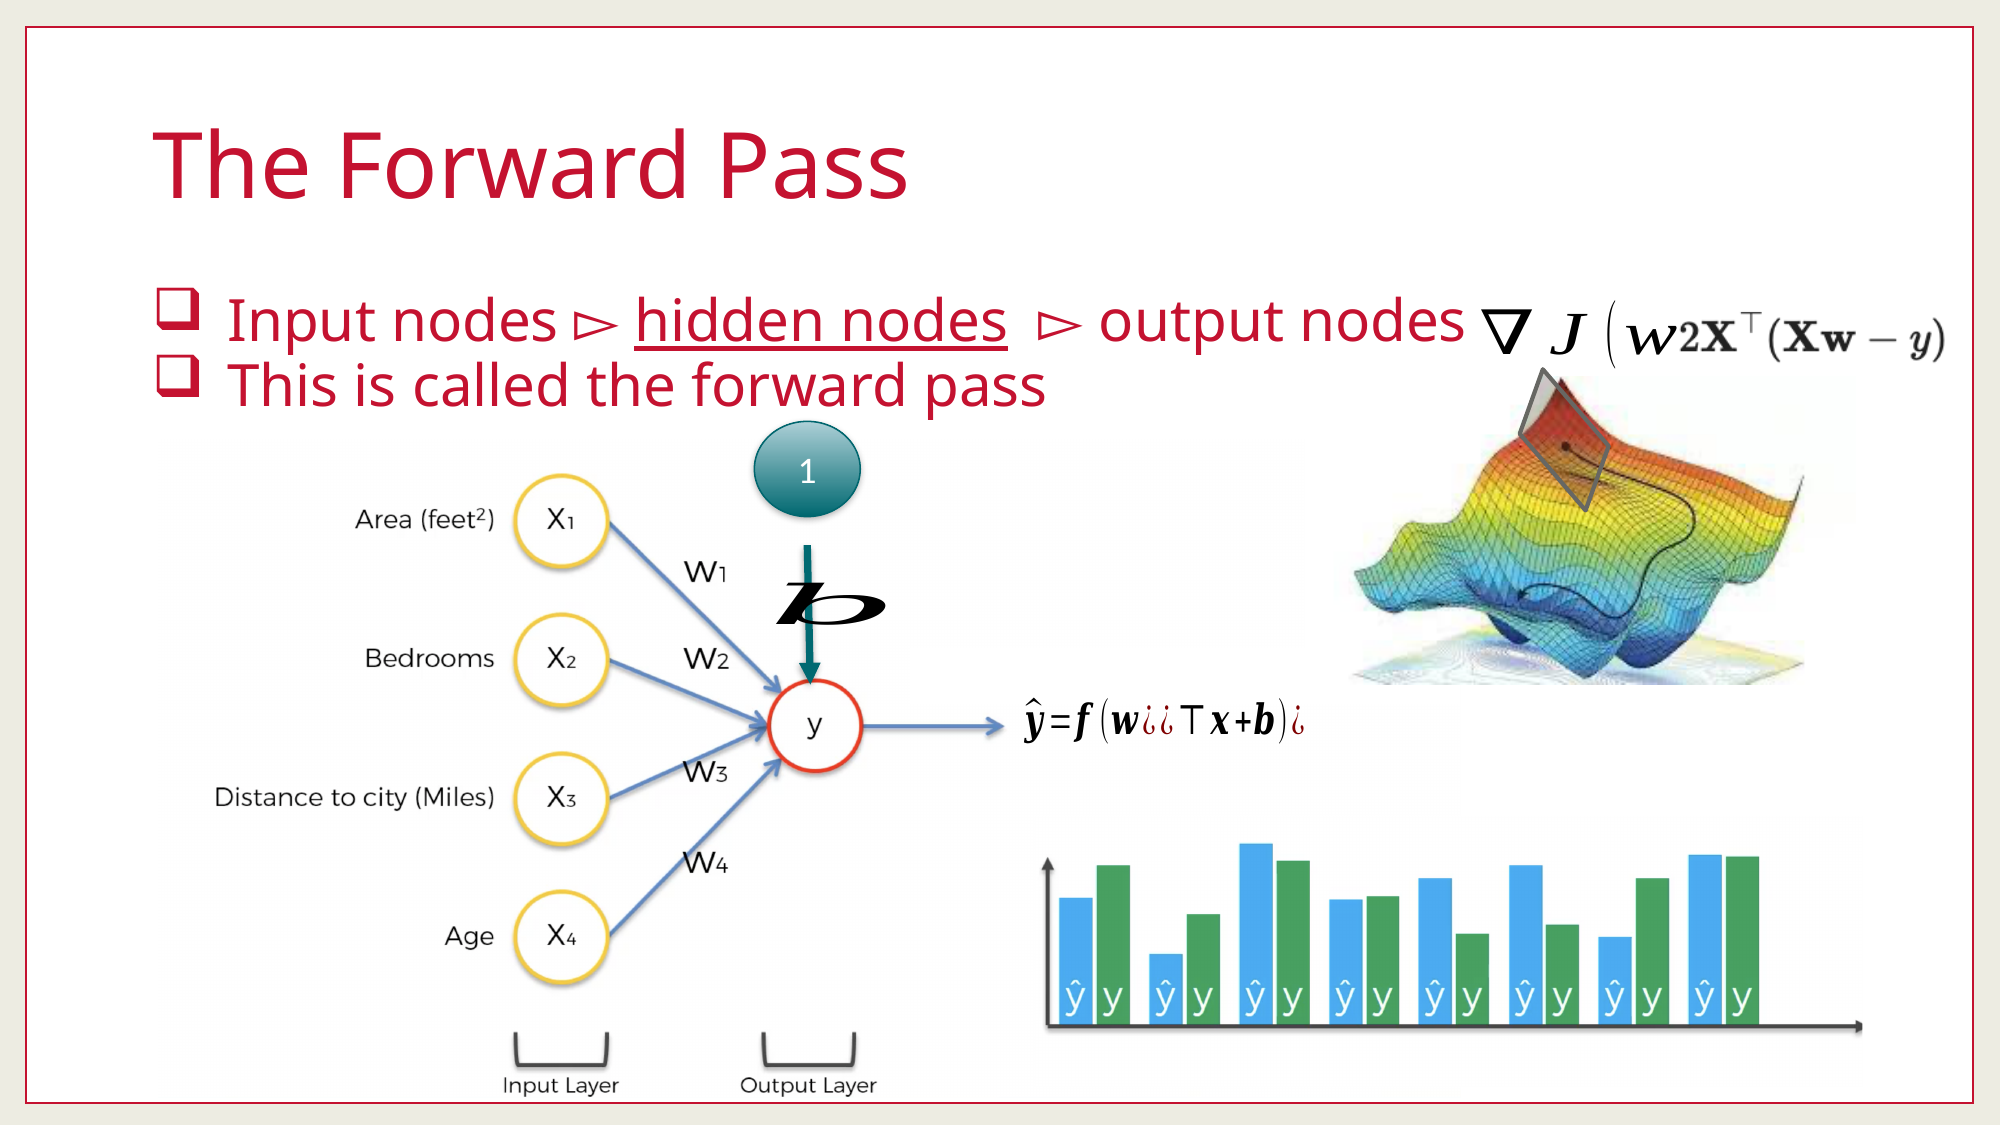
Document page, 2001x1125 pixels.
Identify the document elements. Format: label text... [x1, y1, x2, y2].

text_box [1538, 367, 1550, 374]
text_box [806, 544, 811, 685]
text_box 1 [767, 421, 848, 438]
list Input nodes ▻ hidden nodes ▻ output nodes This is called the forward pass [137, 277, 1955, 1092]
title The Forward Pass [137, 59, 1863, 277]
picture [1676, 294, 1955, 371]
picture [158, 375, 1863, 1099]
